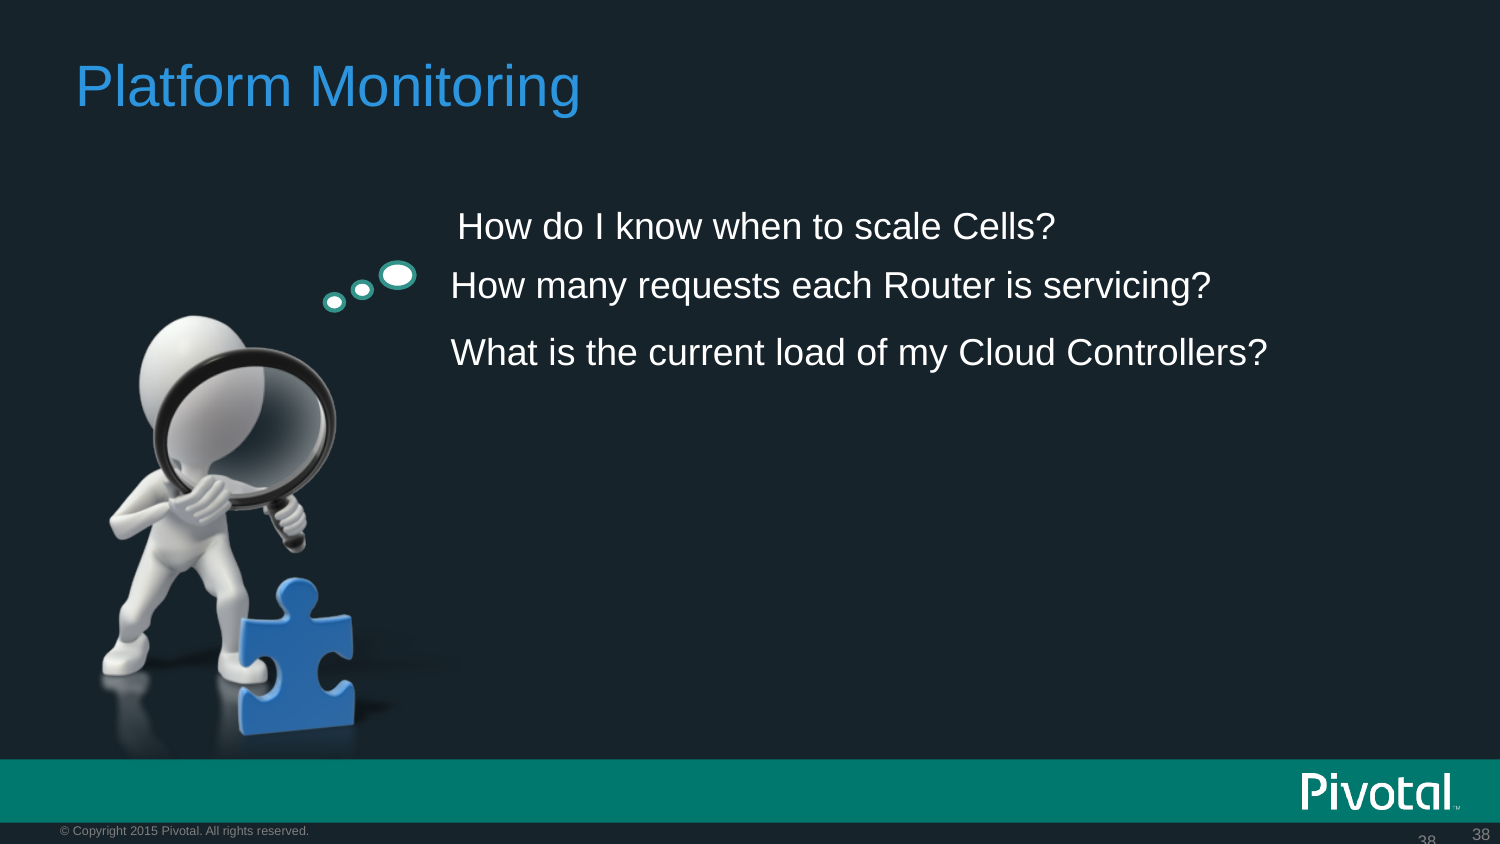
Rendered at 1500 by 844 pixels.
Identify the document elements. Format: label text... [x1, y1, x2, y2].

picture [54, 290, 470, 766]
text_box [352, 281, 372, 289]
text_box [380, 262, 415, 288]
text_box How many requests each Router is servicing? [450, 261, 1212, 307]
slide_number 38 [1403, 823, 1491, 844]
title Platform Monitoring [61, 40, 1441, 129]
text_box What is the current load of my Cloud Controllers? [474, 327, 1269, 373]
picture [1302, 773, 1460, 810]
text_box How do I know when to scale Cells? [449, 194, 1064, 255]
